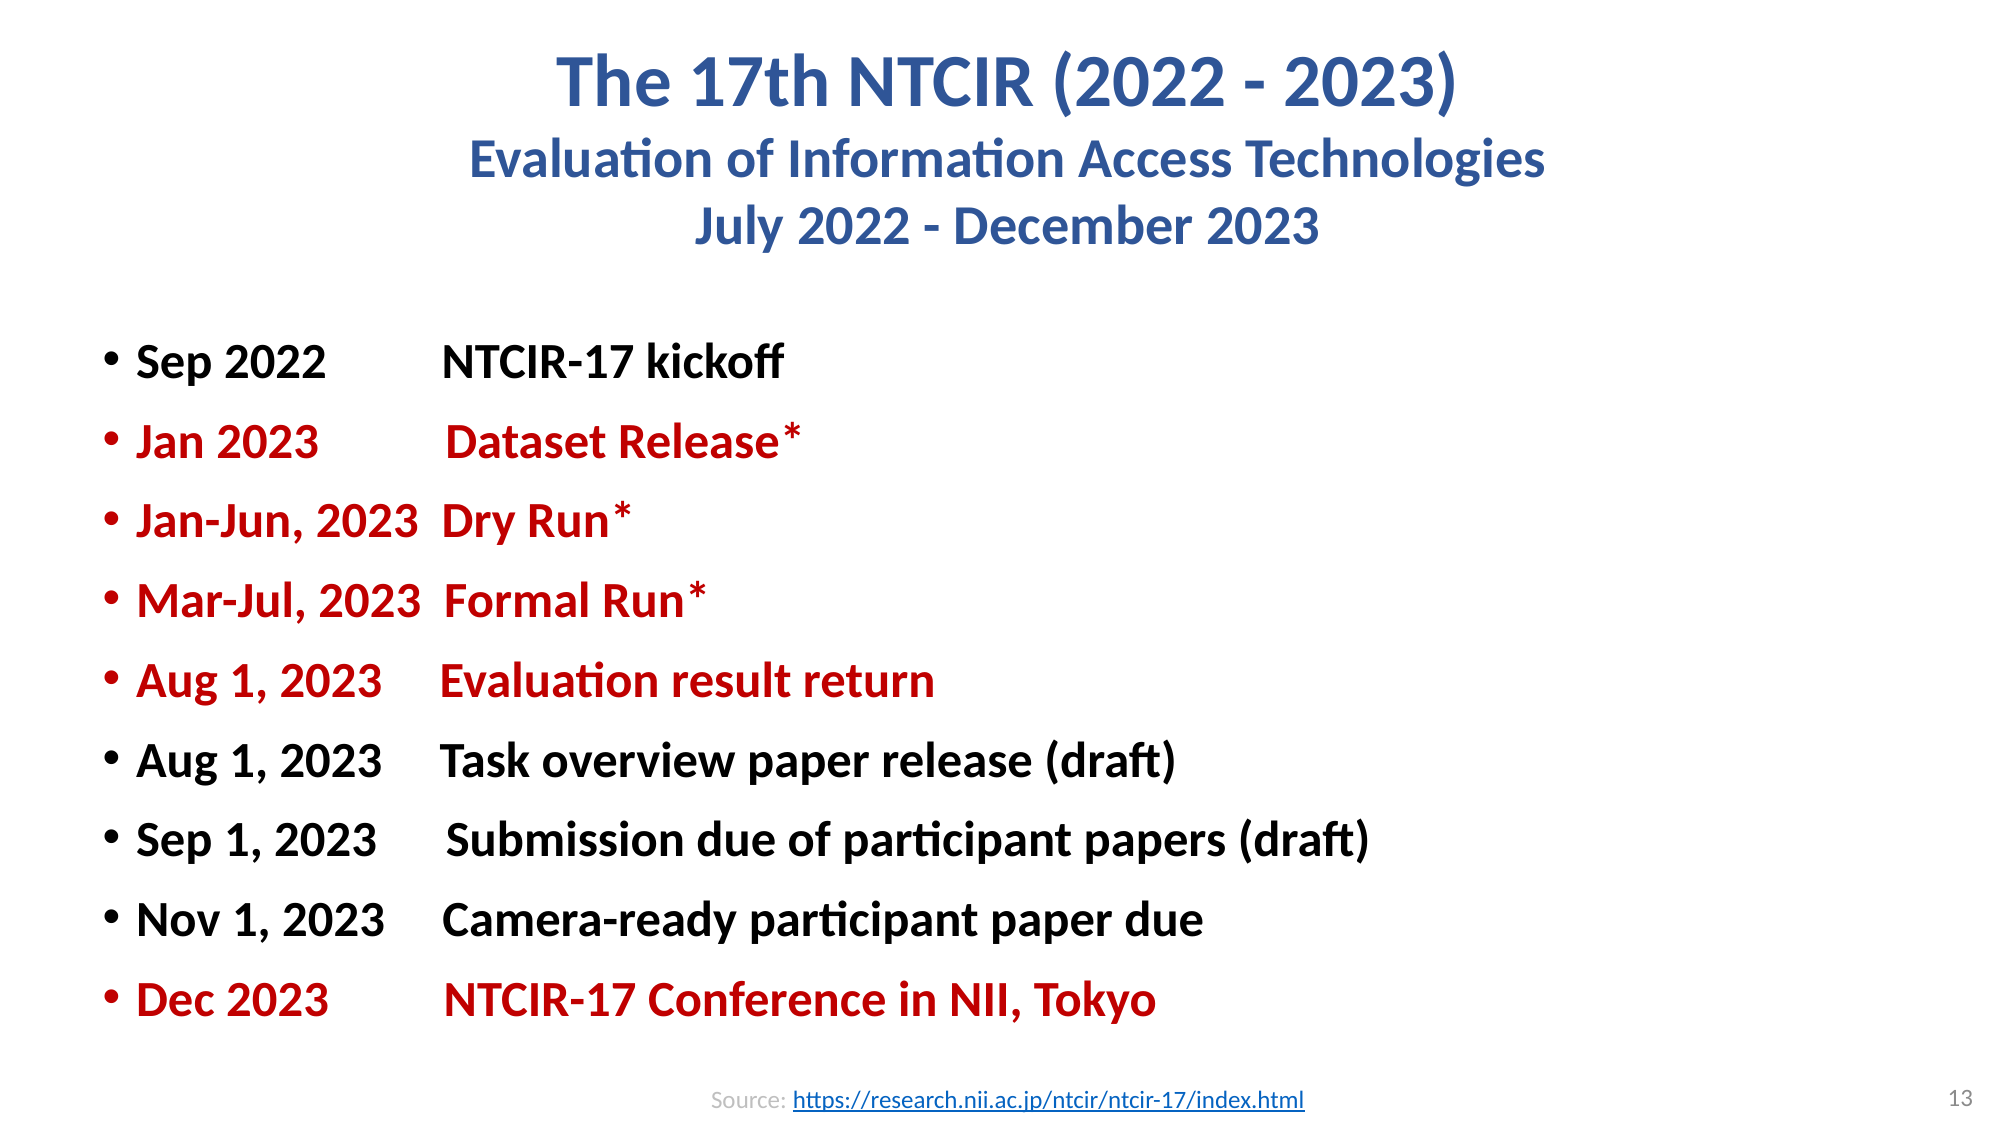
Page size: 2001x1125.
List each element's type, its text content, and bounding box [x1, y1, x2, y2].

text_box Source: https://research.nii.ac.jp/ntcir/ntcir-17/index.html [507, 1076, 1509, 1122]
title The 17th NTCIR (2022 - 2023) Evaluation of Information Access Technologies July 2022 - December 2023 [87, 22, 1929, 265]
list Sep 2022 NTCIR-17 kickoff Jan 2023 Dataset Release* Jan-Jun, 2023 Dry Run* Mar-Jul, 2023 Formal Run* Aug 1, 2023 Evaluation result return Aug 1, 2023 Task overview paper release (draft) Sep 1, 2023 Submission due of participant papers (draft) Nov 1, 2023 Camera-ready participant paper due Dec 2023 NTCIR-17 Conference in NII, Tokyo [87, 320, 1929, 1043]
slide_number 13 [1830, 1076, 1989, 1116]
